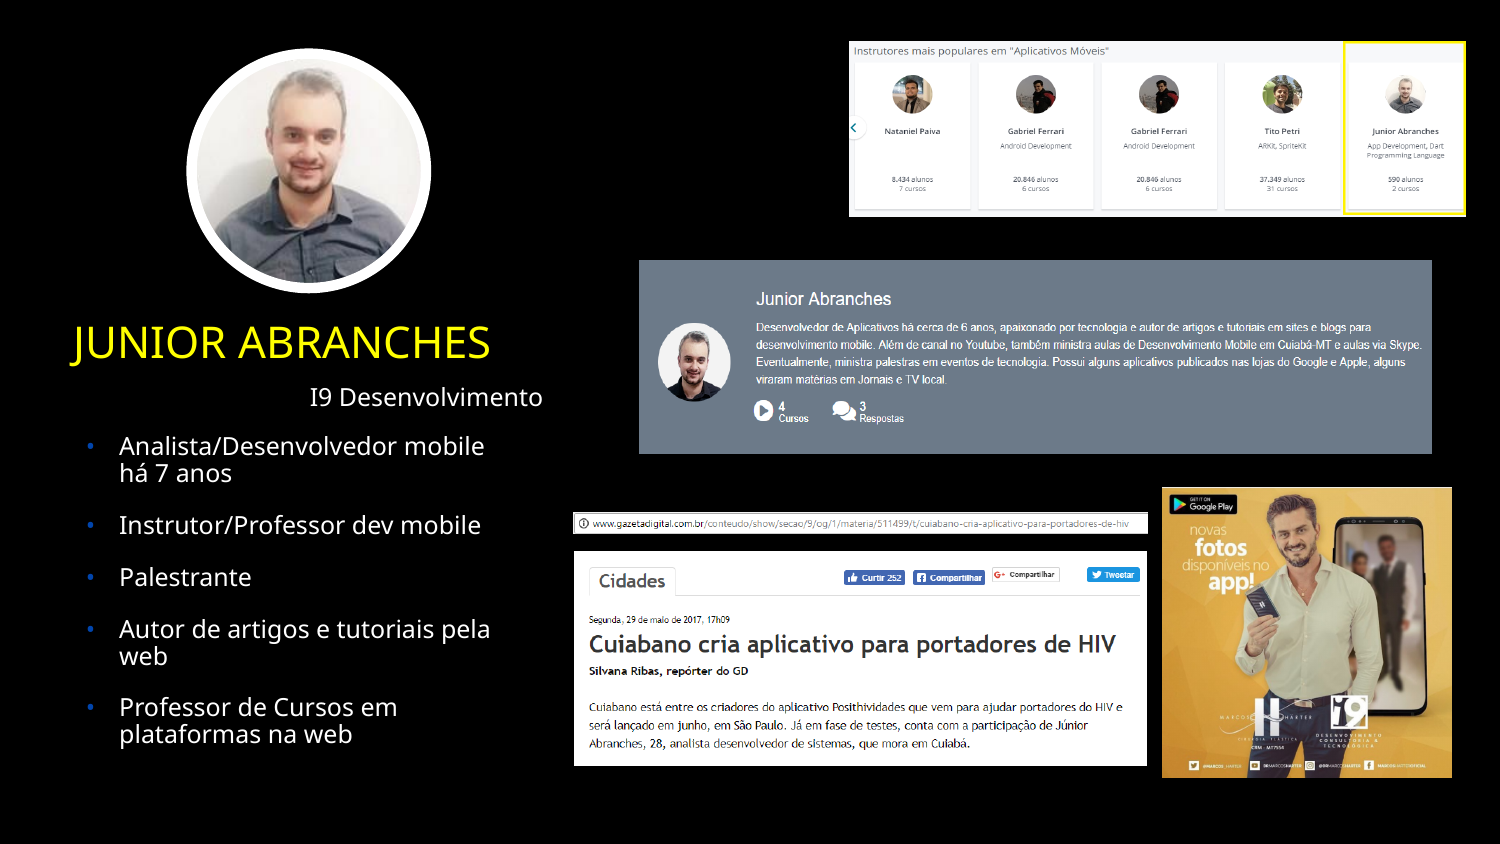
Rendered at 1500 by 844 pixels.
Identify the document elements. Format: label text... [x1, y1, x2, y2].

list I9 Desenvolvimento [58, 380, 559, 422]
text_box Analista/Desenvolvedor mobile há 7 anos Instrutor/Professor dev mobile Palestrante Autor de artigos e tutoriais pela web Professor de Cursos em plataformas na web [68, 426, 524, 754]
picture [639, 259, 1432, 454]
picture [1161, 487, 1452, 778]
picture [574, 550, 1147, 766]
picture [848, 41, 1466, 218]
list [191, 53, 427, 289]
picture [572, 512, 1148, 534]
title JUNIOR ABRANCHES [58, 288, 559, 376]
